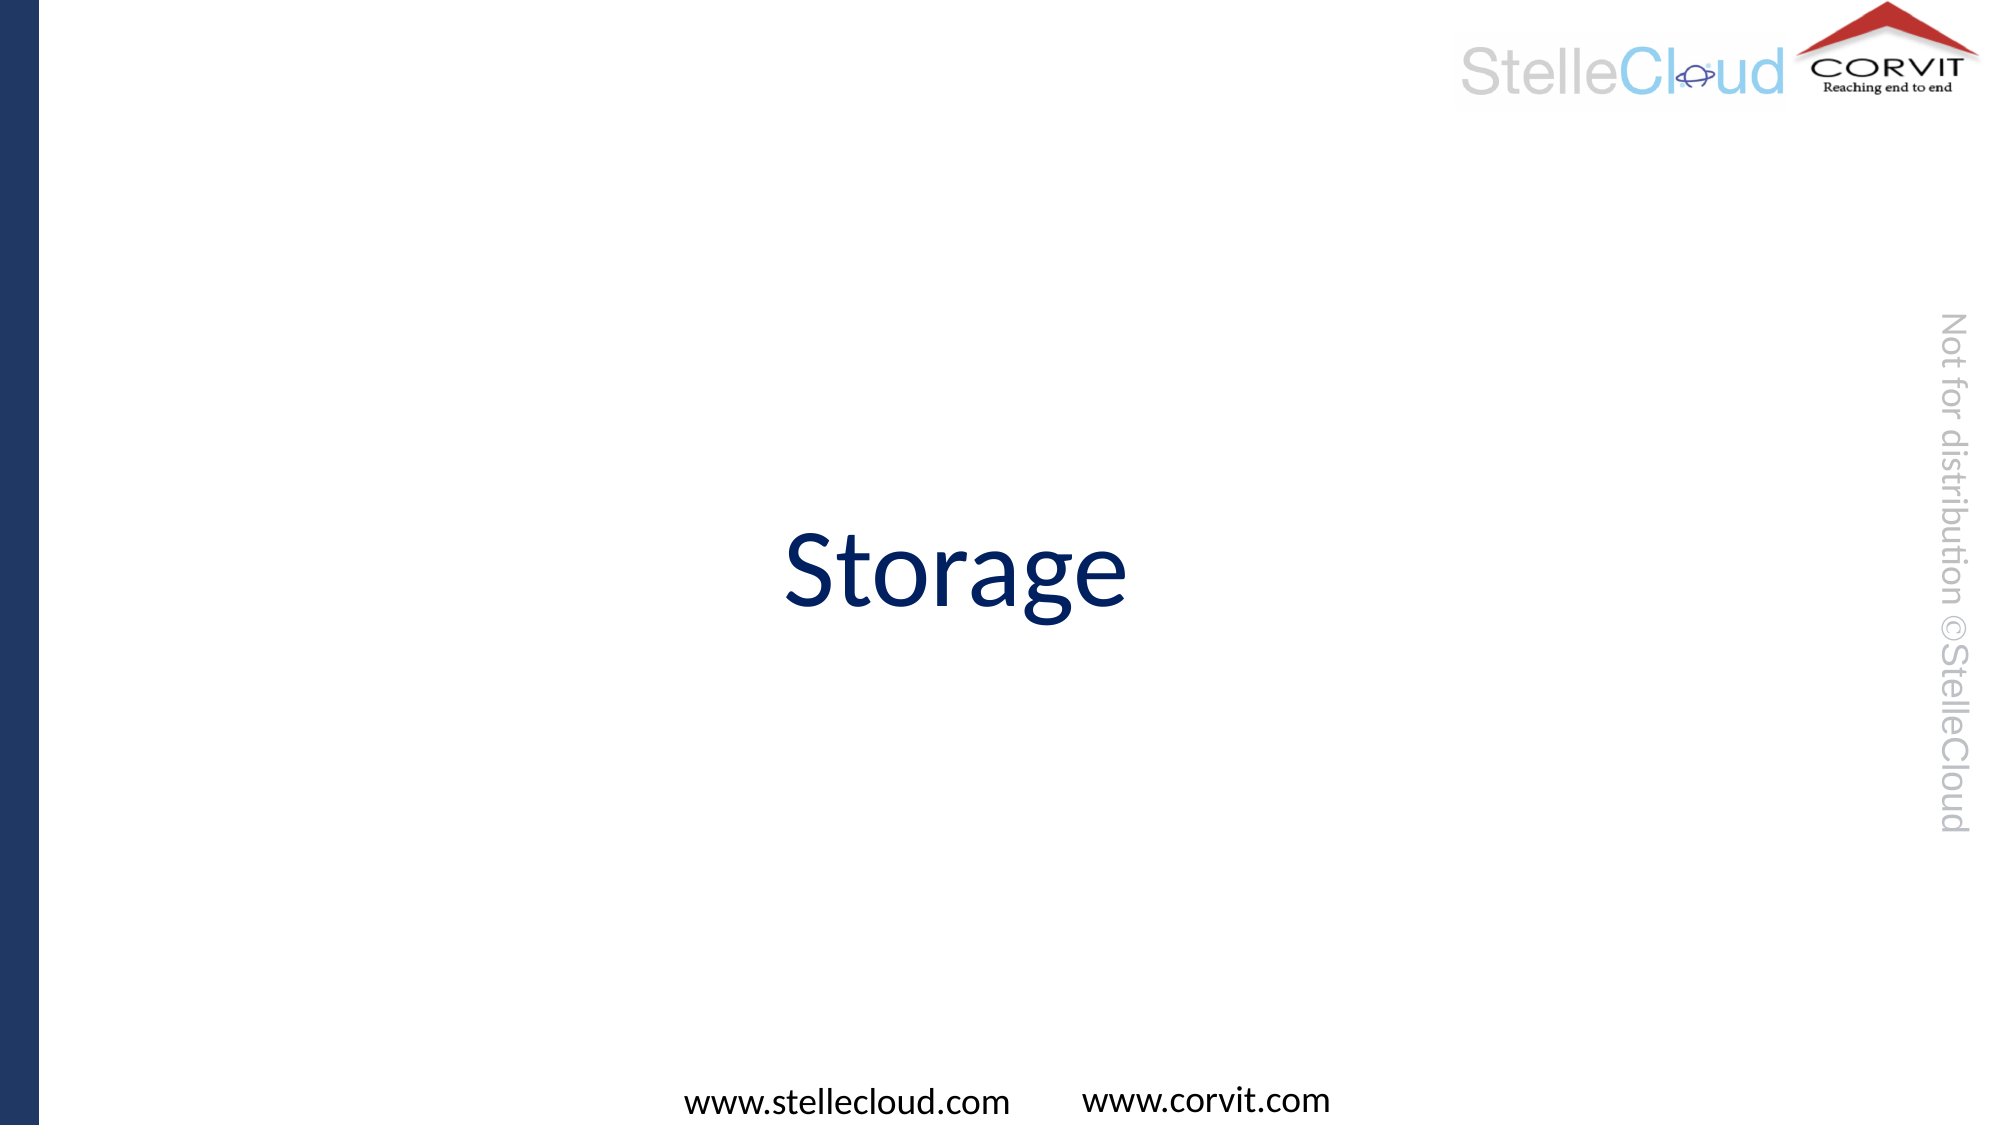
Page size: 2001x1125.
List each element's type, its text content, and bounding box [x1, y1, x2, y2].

text_box www.stellecloud.com [669, 1069, 1027, 1125]
text_box www.corvit.com [1067, 1067, 1347, 1125]
text_box Not for distribution ⒸStelleCloud [1927, 297, 1988, 1125]
text_box Storage [768, 486, 1171, 637]
picture [1455, 0, 1988, 111]
